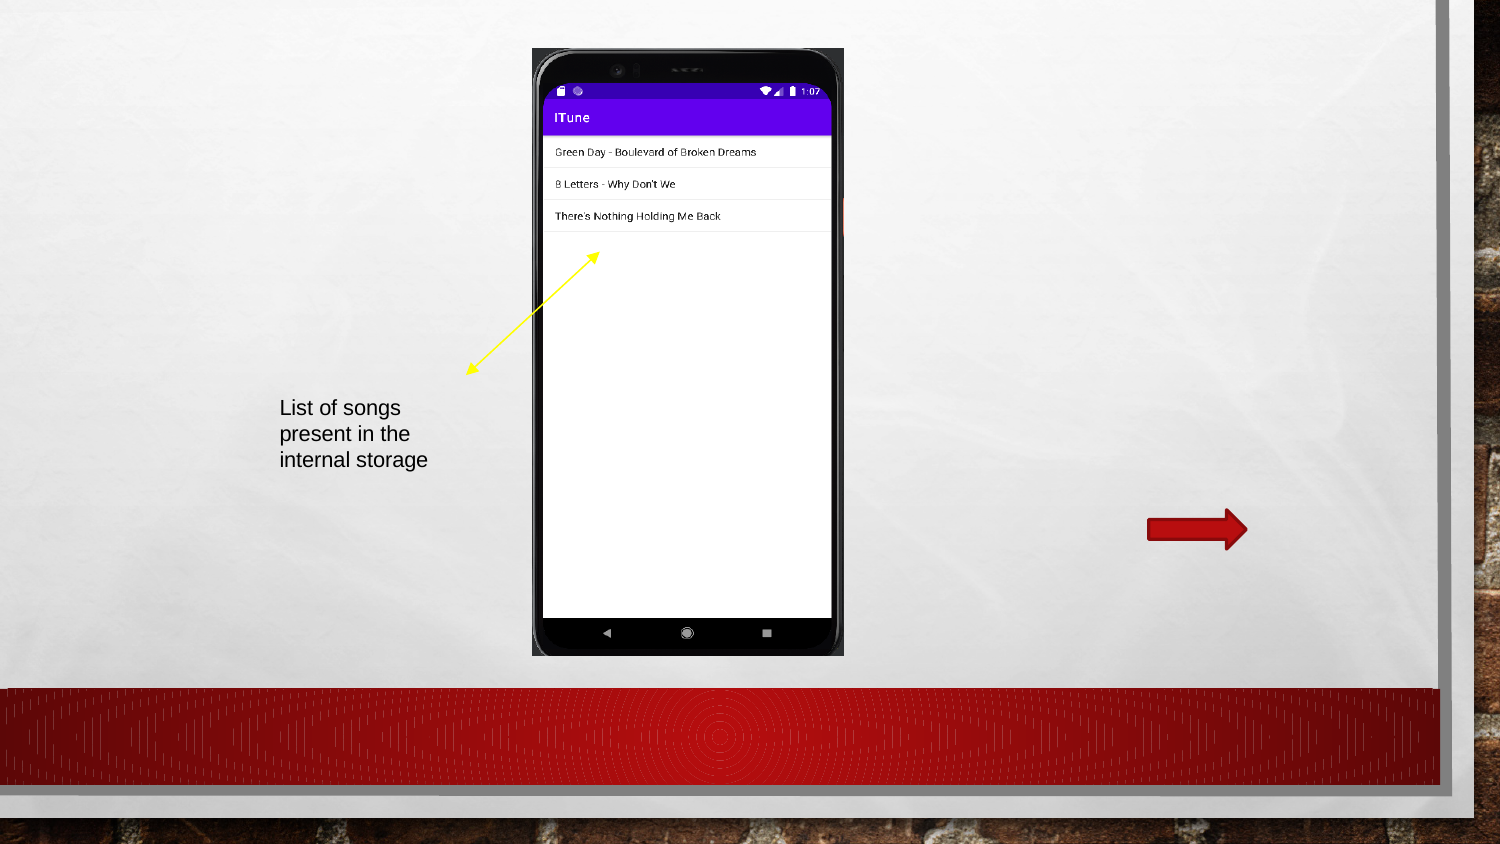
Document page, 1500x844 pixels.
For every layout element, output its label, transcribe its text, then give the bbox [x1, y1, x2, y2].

text_box List of songs present in the internal storage [264, 385, 489, 480]
picture [532, 48, 844, 657]
text_box [1147, 508, 1248, 551]
picture [0, 0, 1500, 844]
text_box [465, 251, 600, 376]
